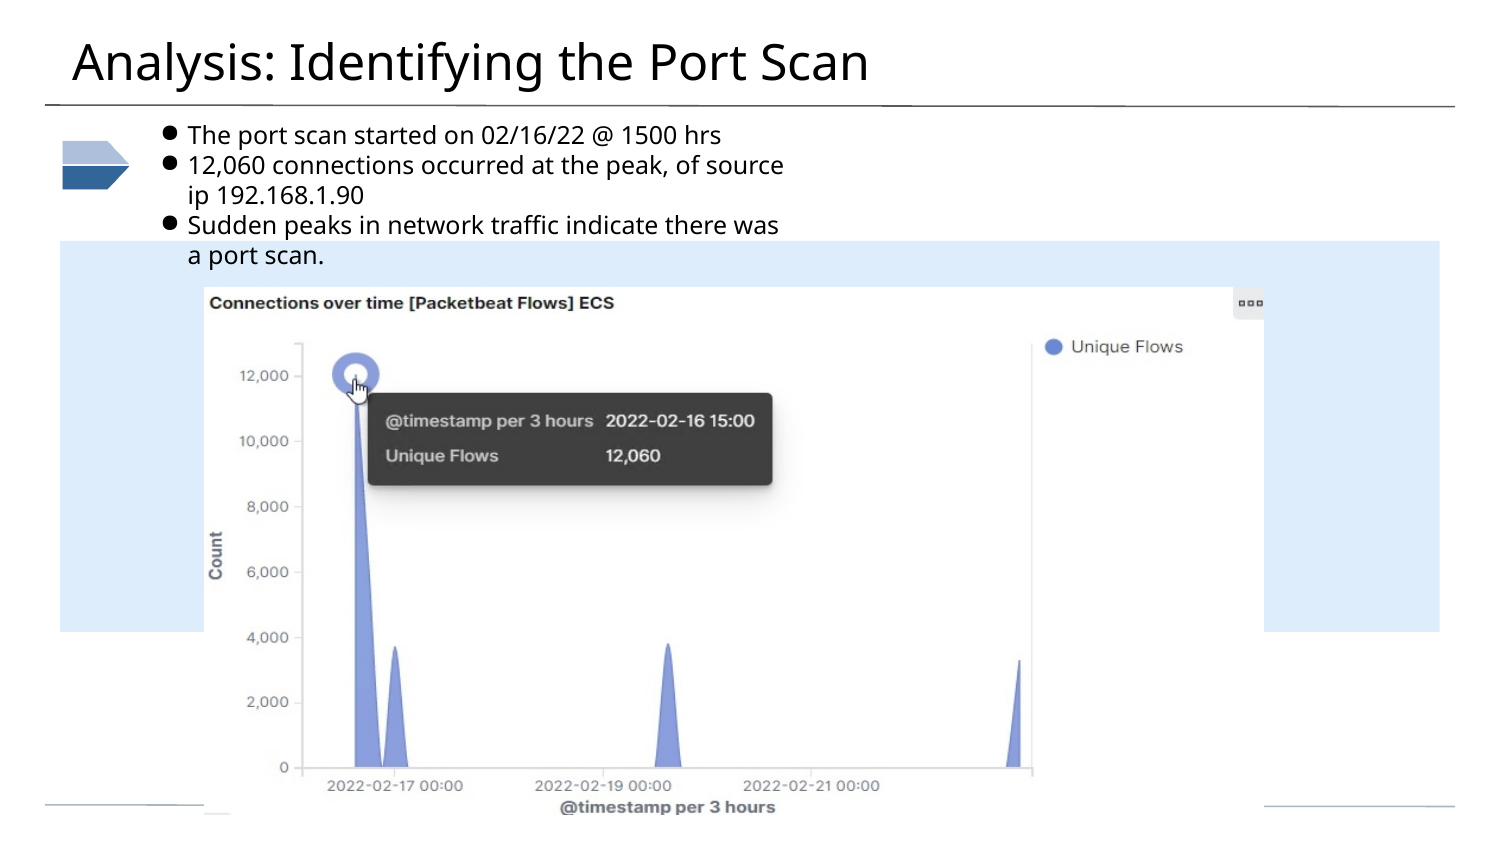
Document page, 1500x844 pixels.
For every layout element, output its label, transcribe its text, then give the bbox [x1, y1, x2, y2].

picture [59, 136, 131, 192]
text_box [Insert Here] Include a screenshot of Kibana logs depicting the port scan. [60, 240, 1440, 632]
subtitle The port scan started on 02/16/22 @ 1500 hrs 12,060 connections occurred at the peak, of source ip 192.168.1.90 Sudden peaks in network traffic indicate there was a port scan. [60, 104, 866, 271]
title Analysis: Identifying the Port Scan [0, 0, 1500, 88]
picture [204, 287, 1264, 815]
